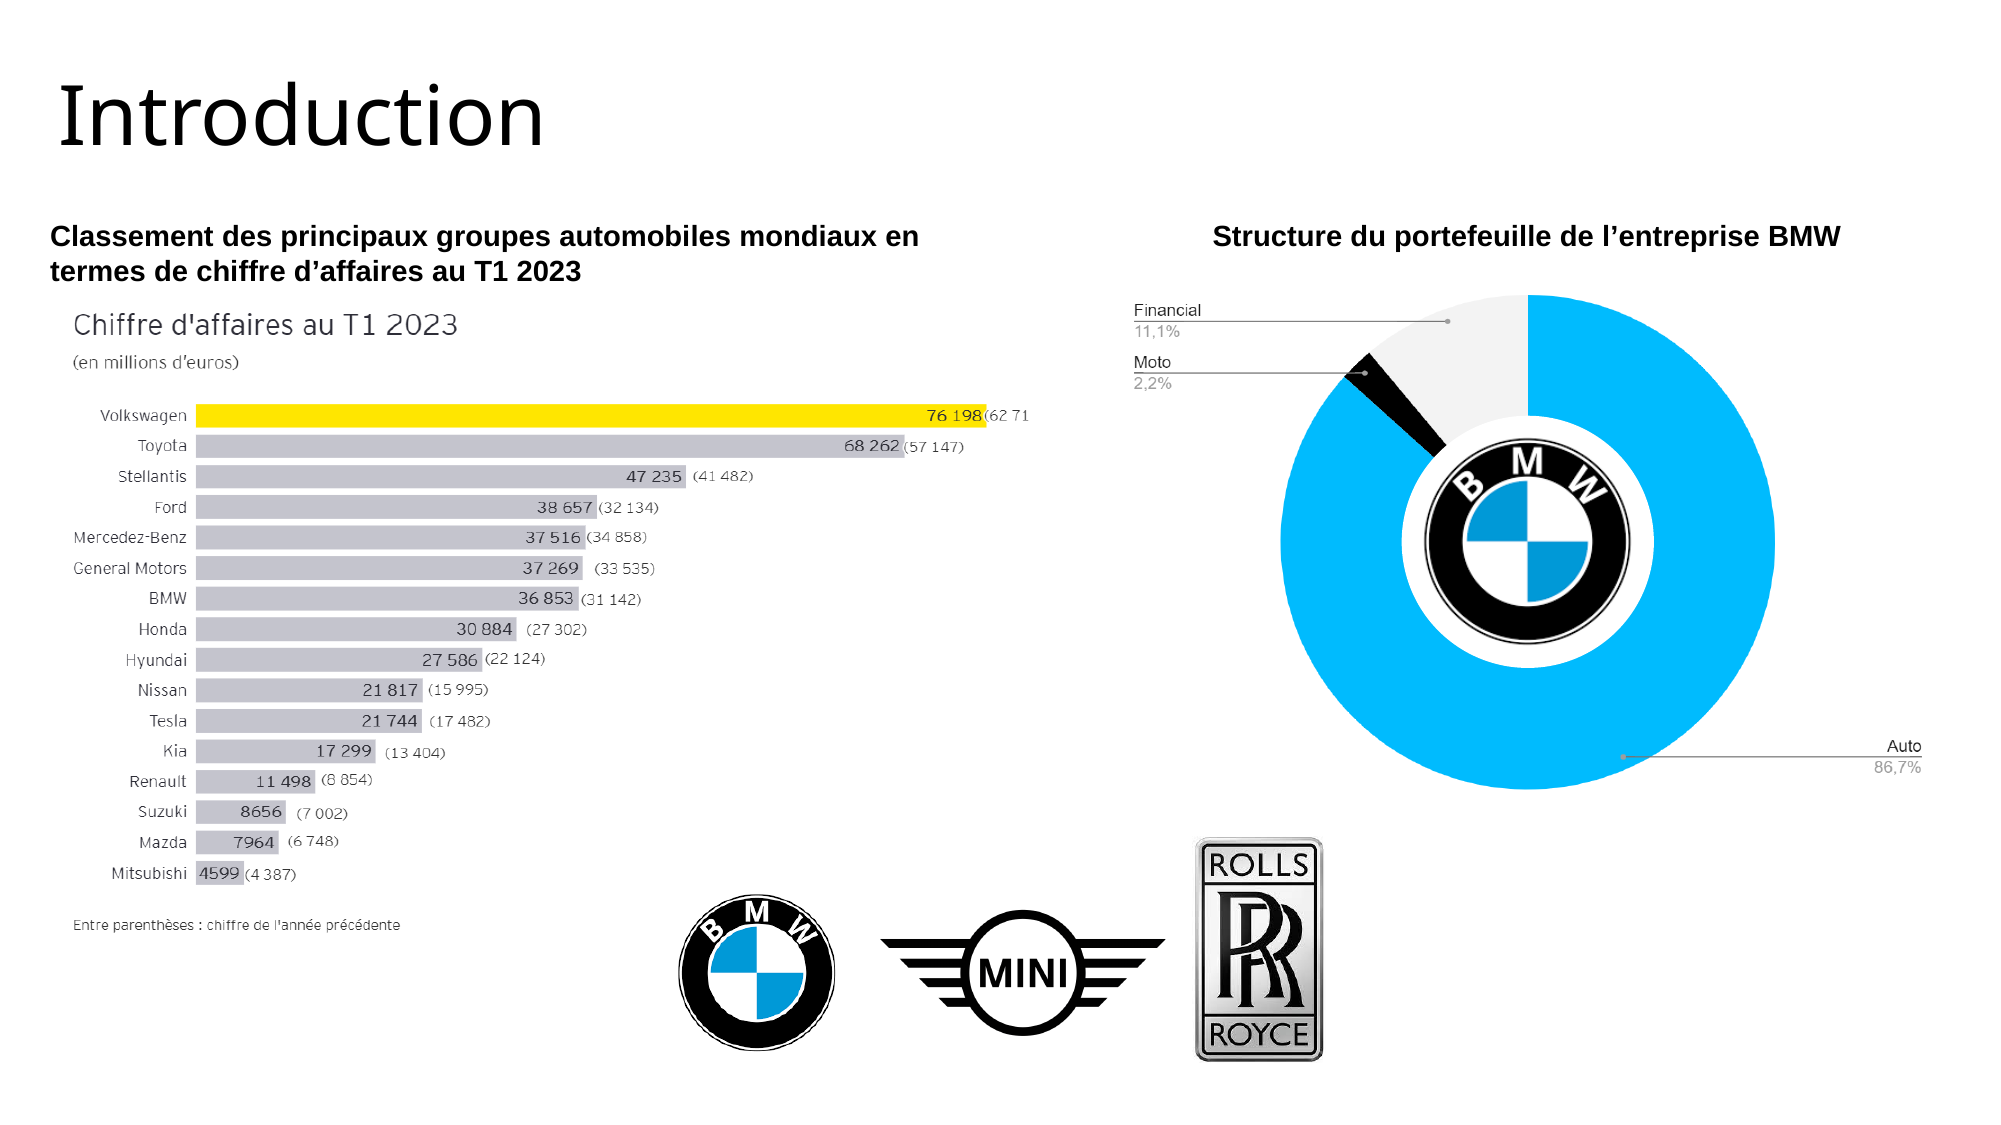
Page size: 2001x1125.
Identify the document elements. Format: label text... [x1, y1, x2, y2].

picture [31, 301, 1166, 1070]
picture [1106, 267, 1950, 817]
text_box Structure du portefeuille de l’entreprise BMW [1197, 202, 1858, 266]
text_box Classement des principaux groupes automobiles mondiaux en termes de chiffre d’affaires au T1 2023 [34, 202, 1028, 300]
picture [1192, 836, 1326, 1063]
text_box Introduction [50, 58, 1949, 166]
